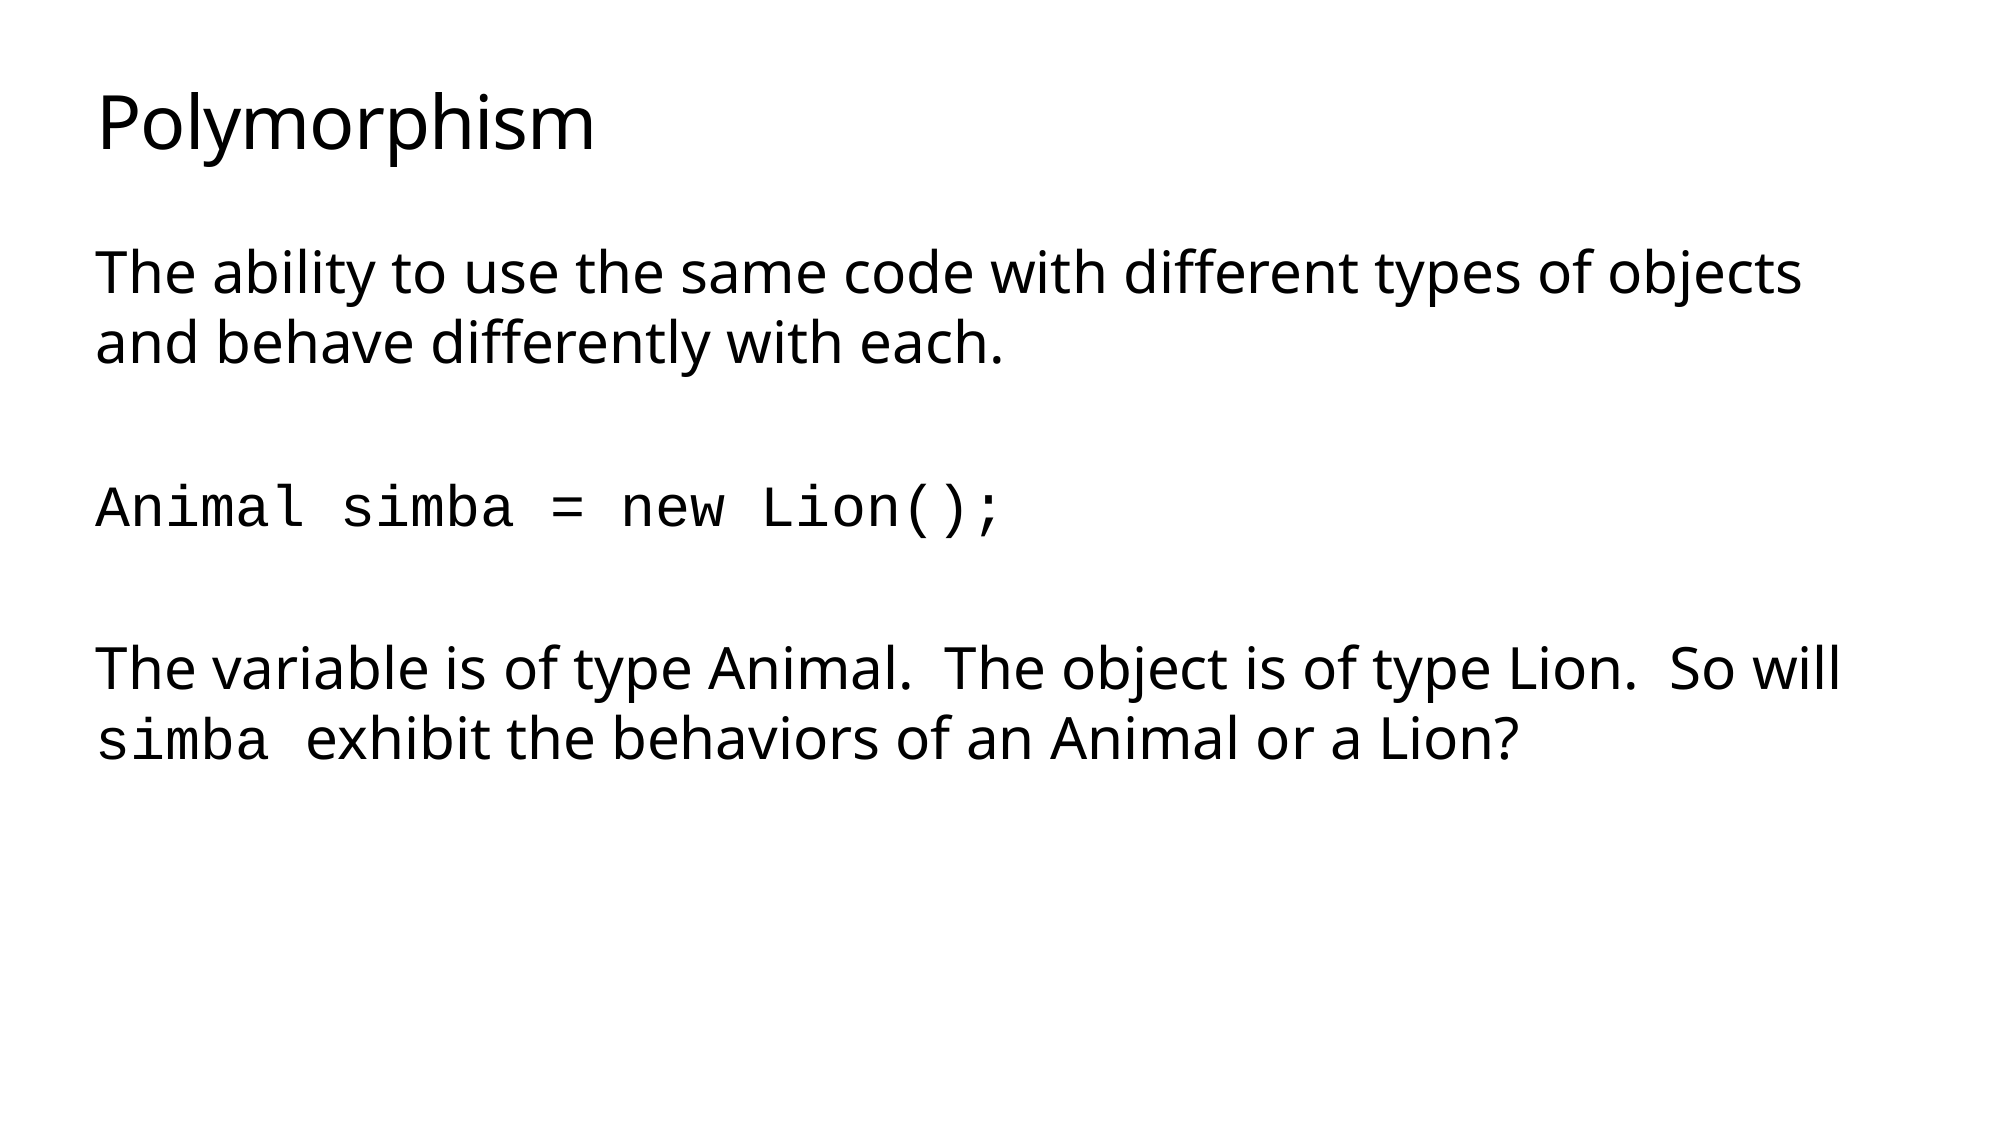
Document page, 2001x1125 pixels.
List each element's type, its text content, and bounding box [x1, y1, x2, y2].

title Polymorphism [96, 75, 1904, 166]
list The ability to use the same code with different types of objects and behave differently with each. Animal simba = new Lion(); The variable is of type Animal. The object is of type Lion. So will simba exhibit the behaviors of an Animal or a Lion? [95, 235, 1904, 1029]
